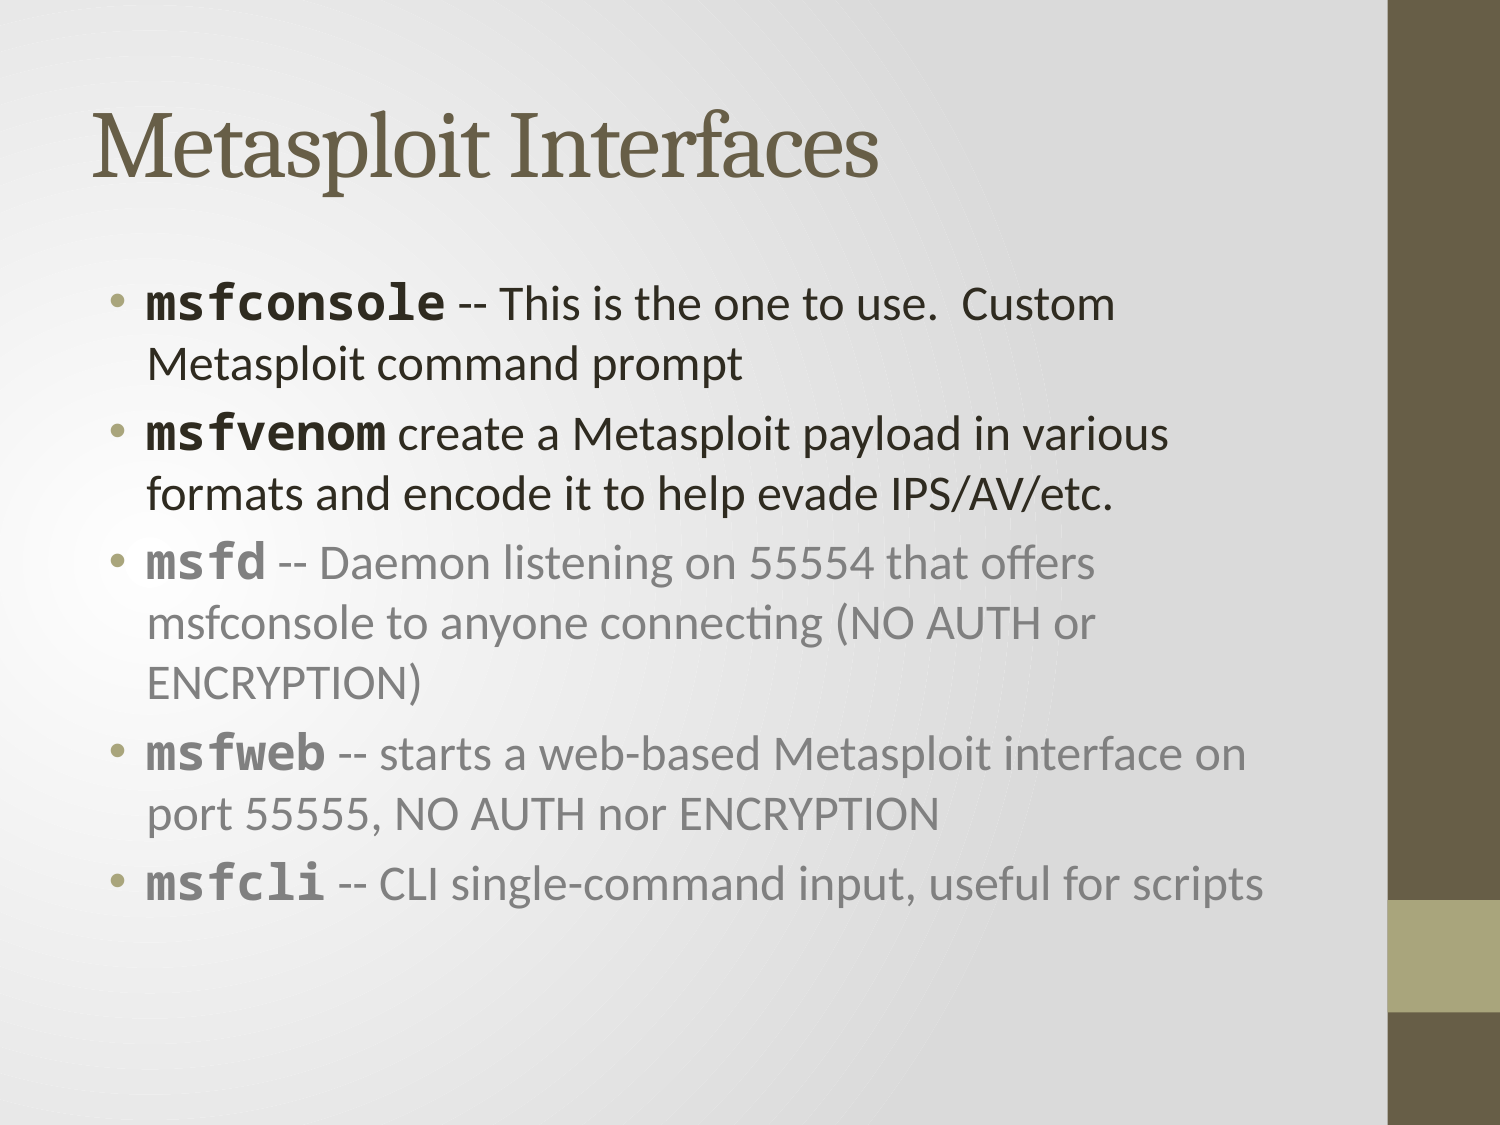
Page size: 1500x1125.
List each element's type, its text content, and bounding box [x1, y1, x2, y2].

list msfconsole -- This is the one to use. Custom Metasploit command prompt msfvenom create a Metasploit payload in various formats and encode it to help evade IPS/AV/etc. msfd -- Daemon listening on 55554 that offers msfconsole to anyone connecting (NO AUTH or ENCRYPTION) msfweb -- starts a web-based Metasploit interface on port 55555, NO AUTH nor ENCRYPTION msfcli -- CLI single-command input, useful for scripts [75, 262, 1325, 1050]
title Metasploit Interfaces [75, 45, 1325, 233]
